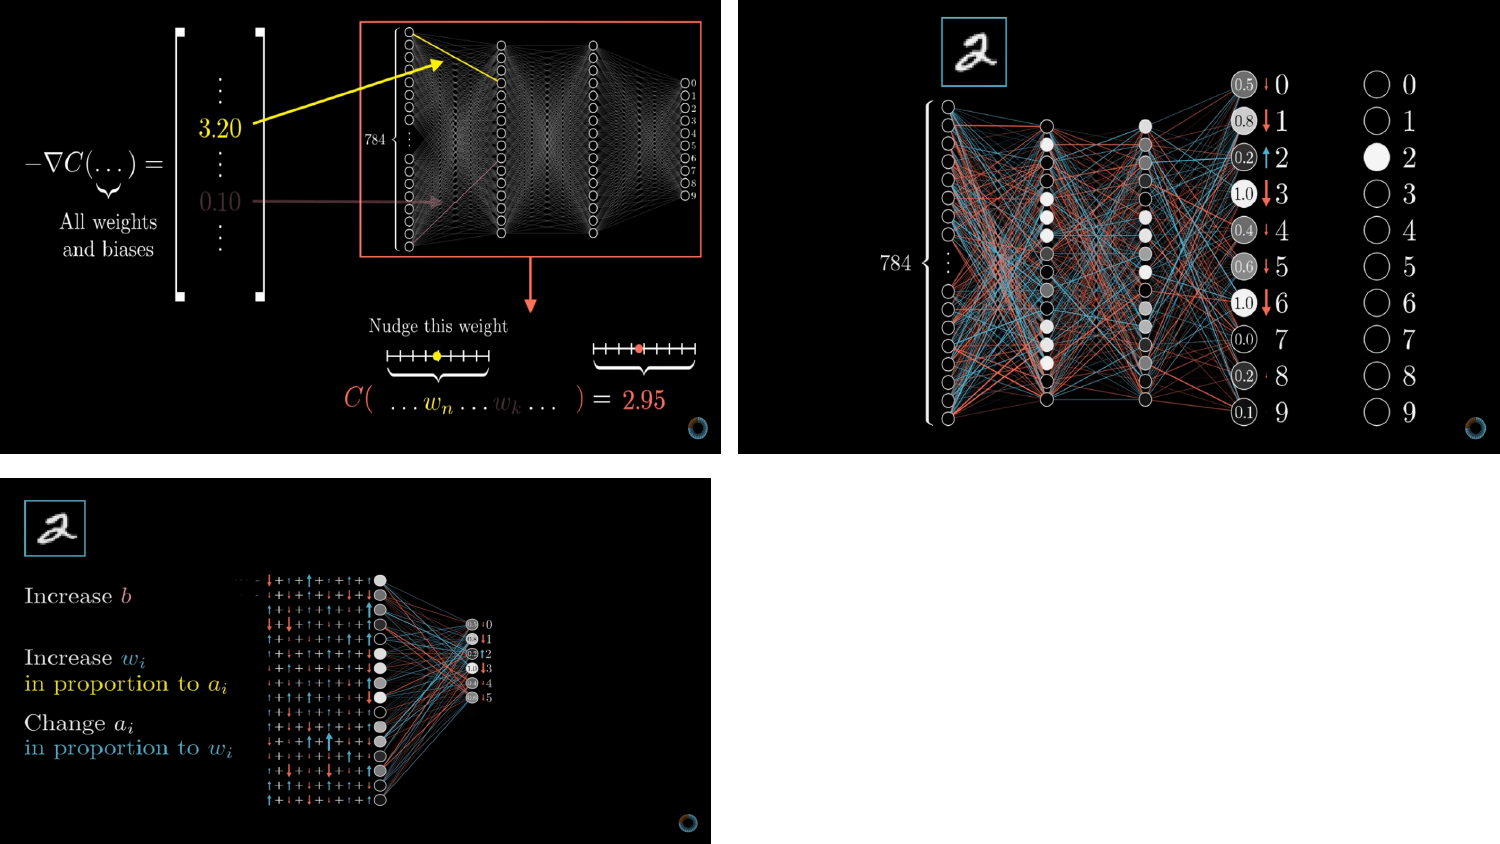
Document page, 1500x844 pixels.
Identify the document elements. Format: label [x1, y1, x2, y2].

picture [738, 0, 1500, 454]
picture [0, 0, 721, 454]
picture [0, 478, 712, 844]
